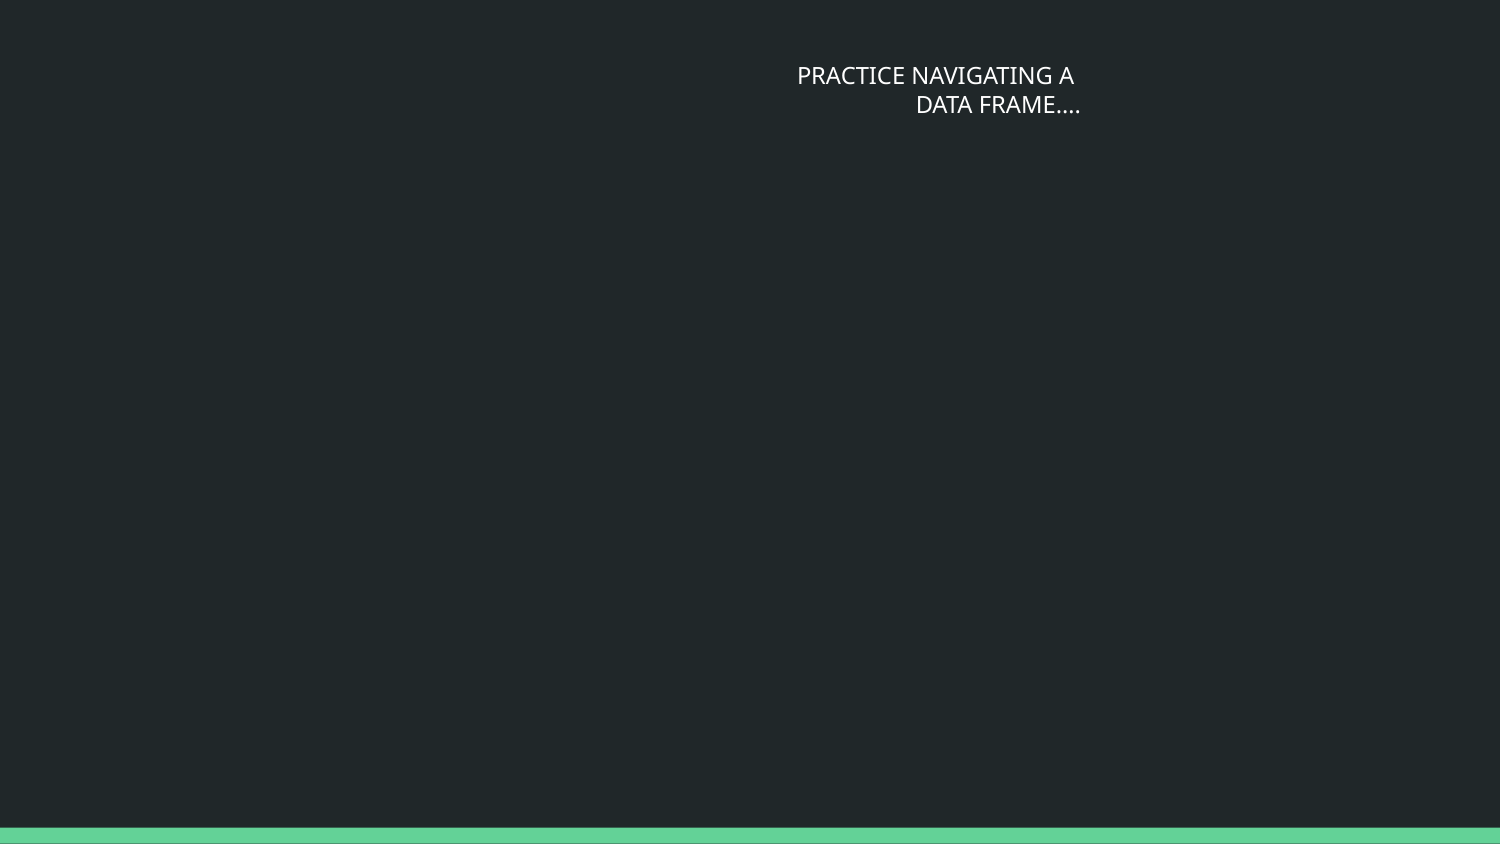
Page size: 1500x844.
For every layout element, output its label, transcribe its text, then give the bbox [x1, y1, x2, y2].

title PRACTICE NAVIGATING A DATA FRAME…. [38, 54, 1087, 126]
